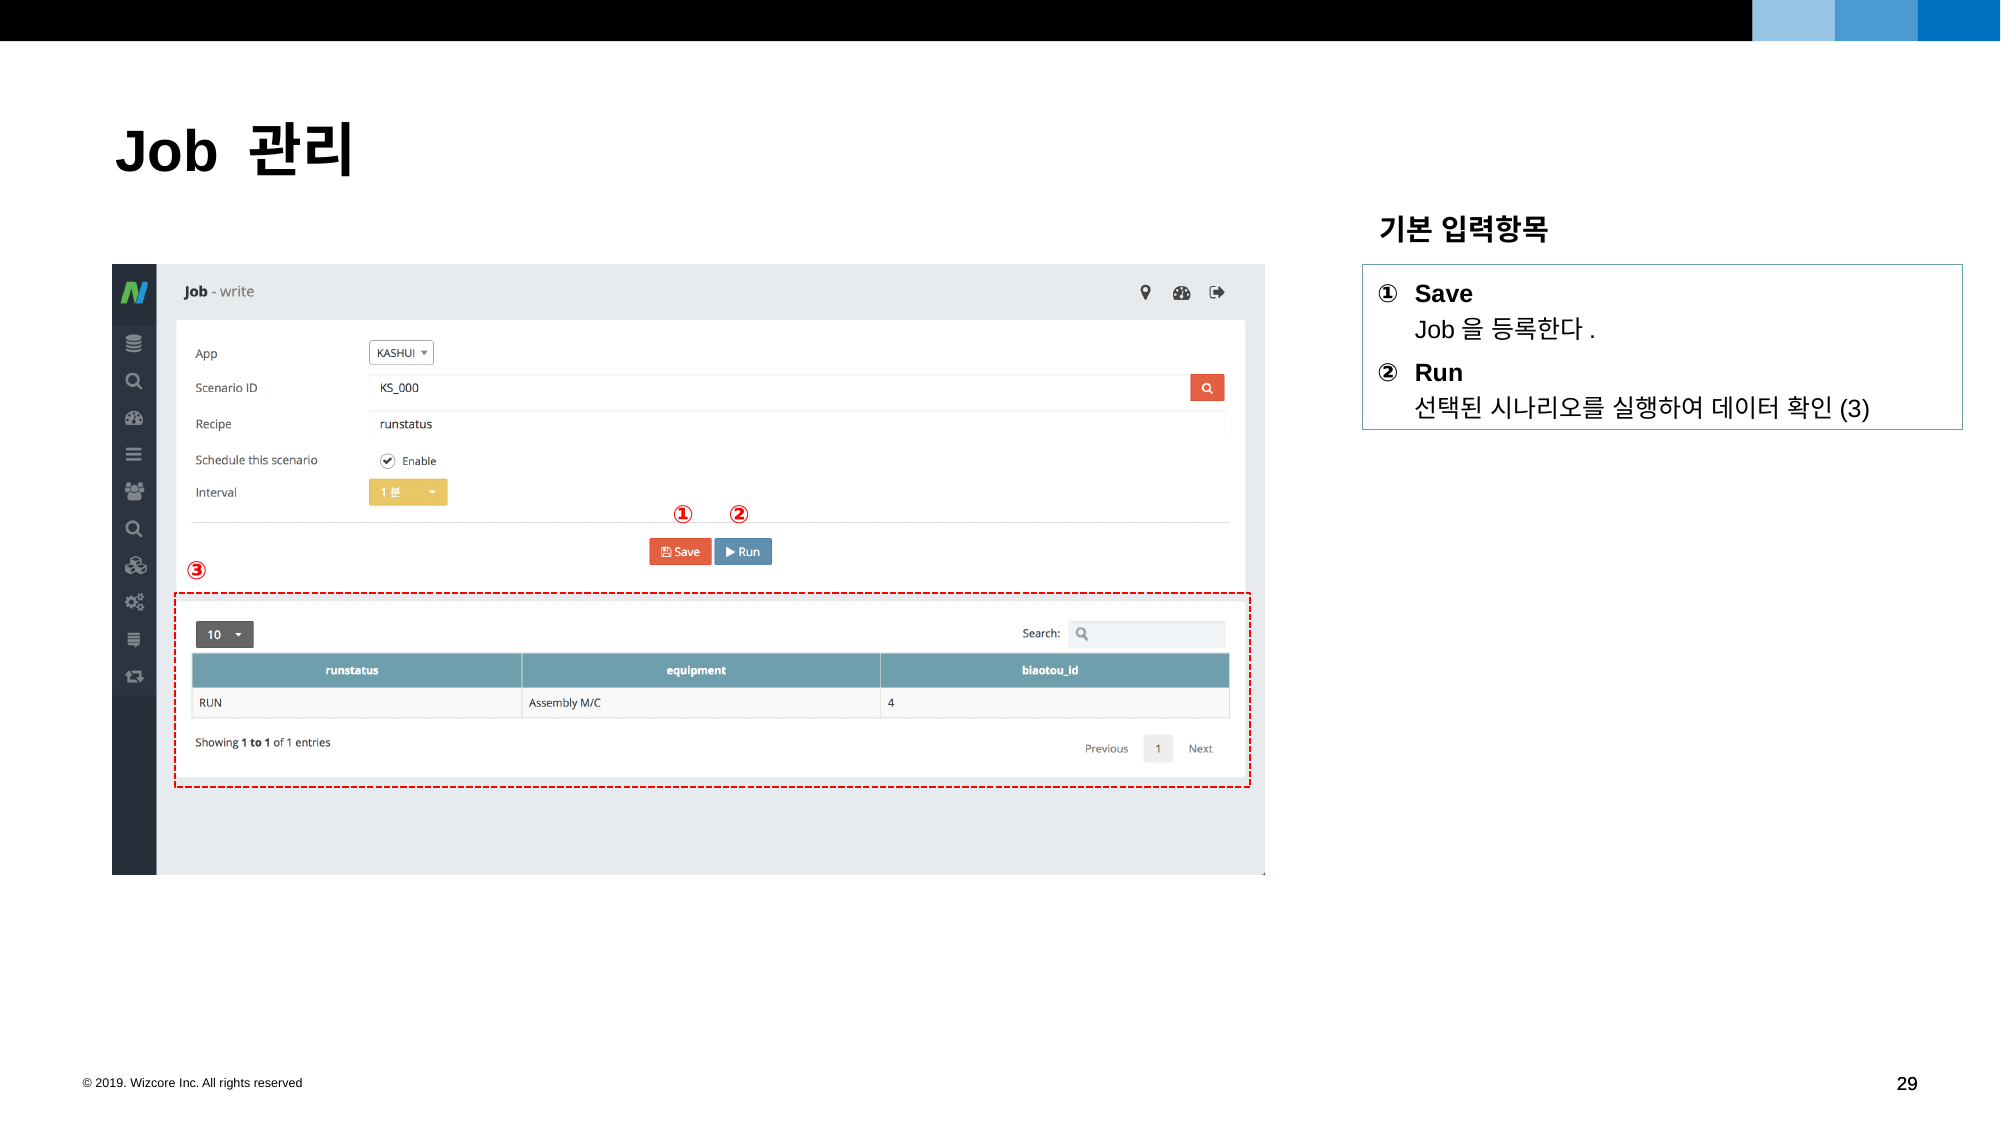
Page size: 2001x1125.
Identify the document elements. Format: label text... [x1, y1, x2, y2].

picture [112, 263, 1266, 876]
text_box Job 관리 [112, 109, 1788, 183]
text_box Save Job을 등록한다. Run 선택된 시나리오를 실행하여 데이터 확인(3) [1362, 264, 1963, 430]
text_box 기본 입력항목 [1364, 196, 1638, 254]
footer © 2019. Wizcore Inc. All rights reserved [80, 1074, 530, 1091]
slide_number 29 [1892, 1071, 1922, 1097]
